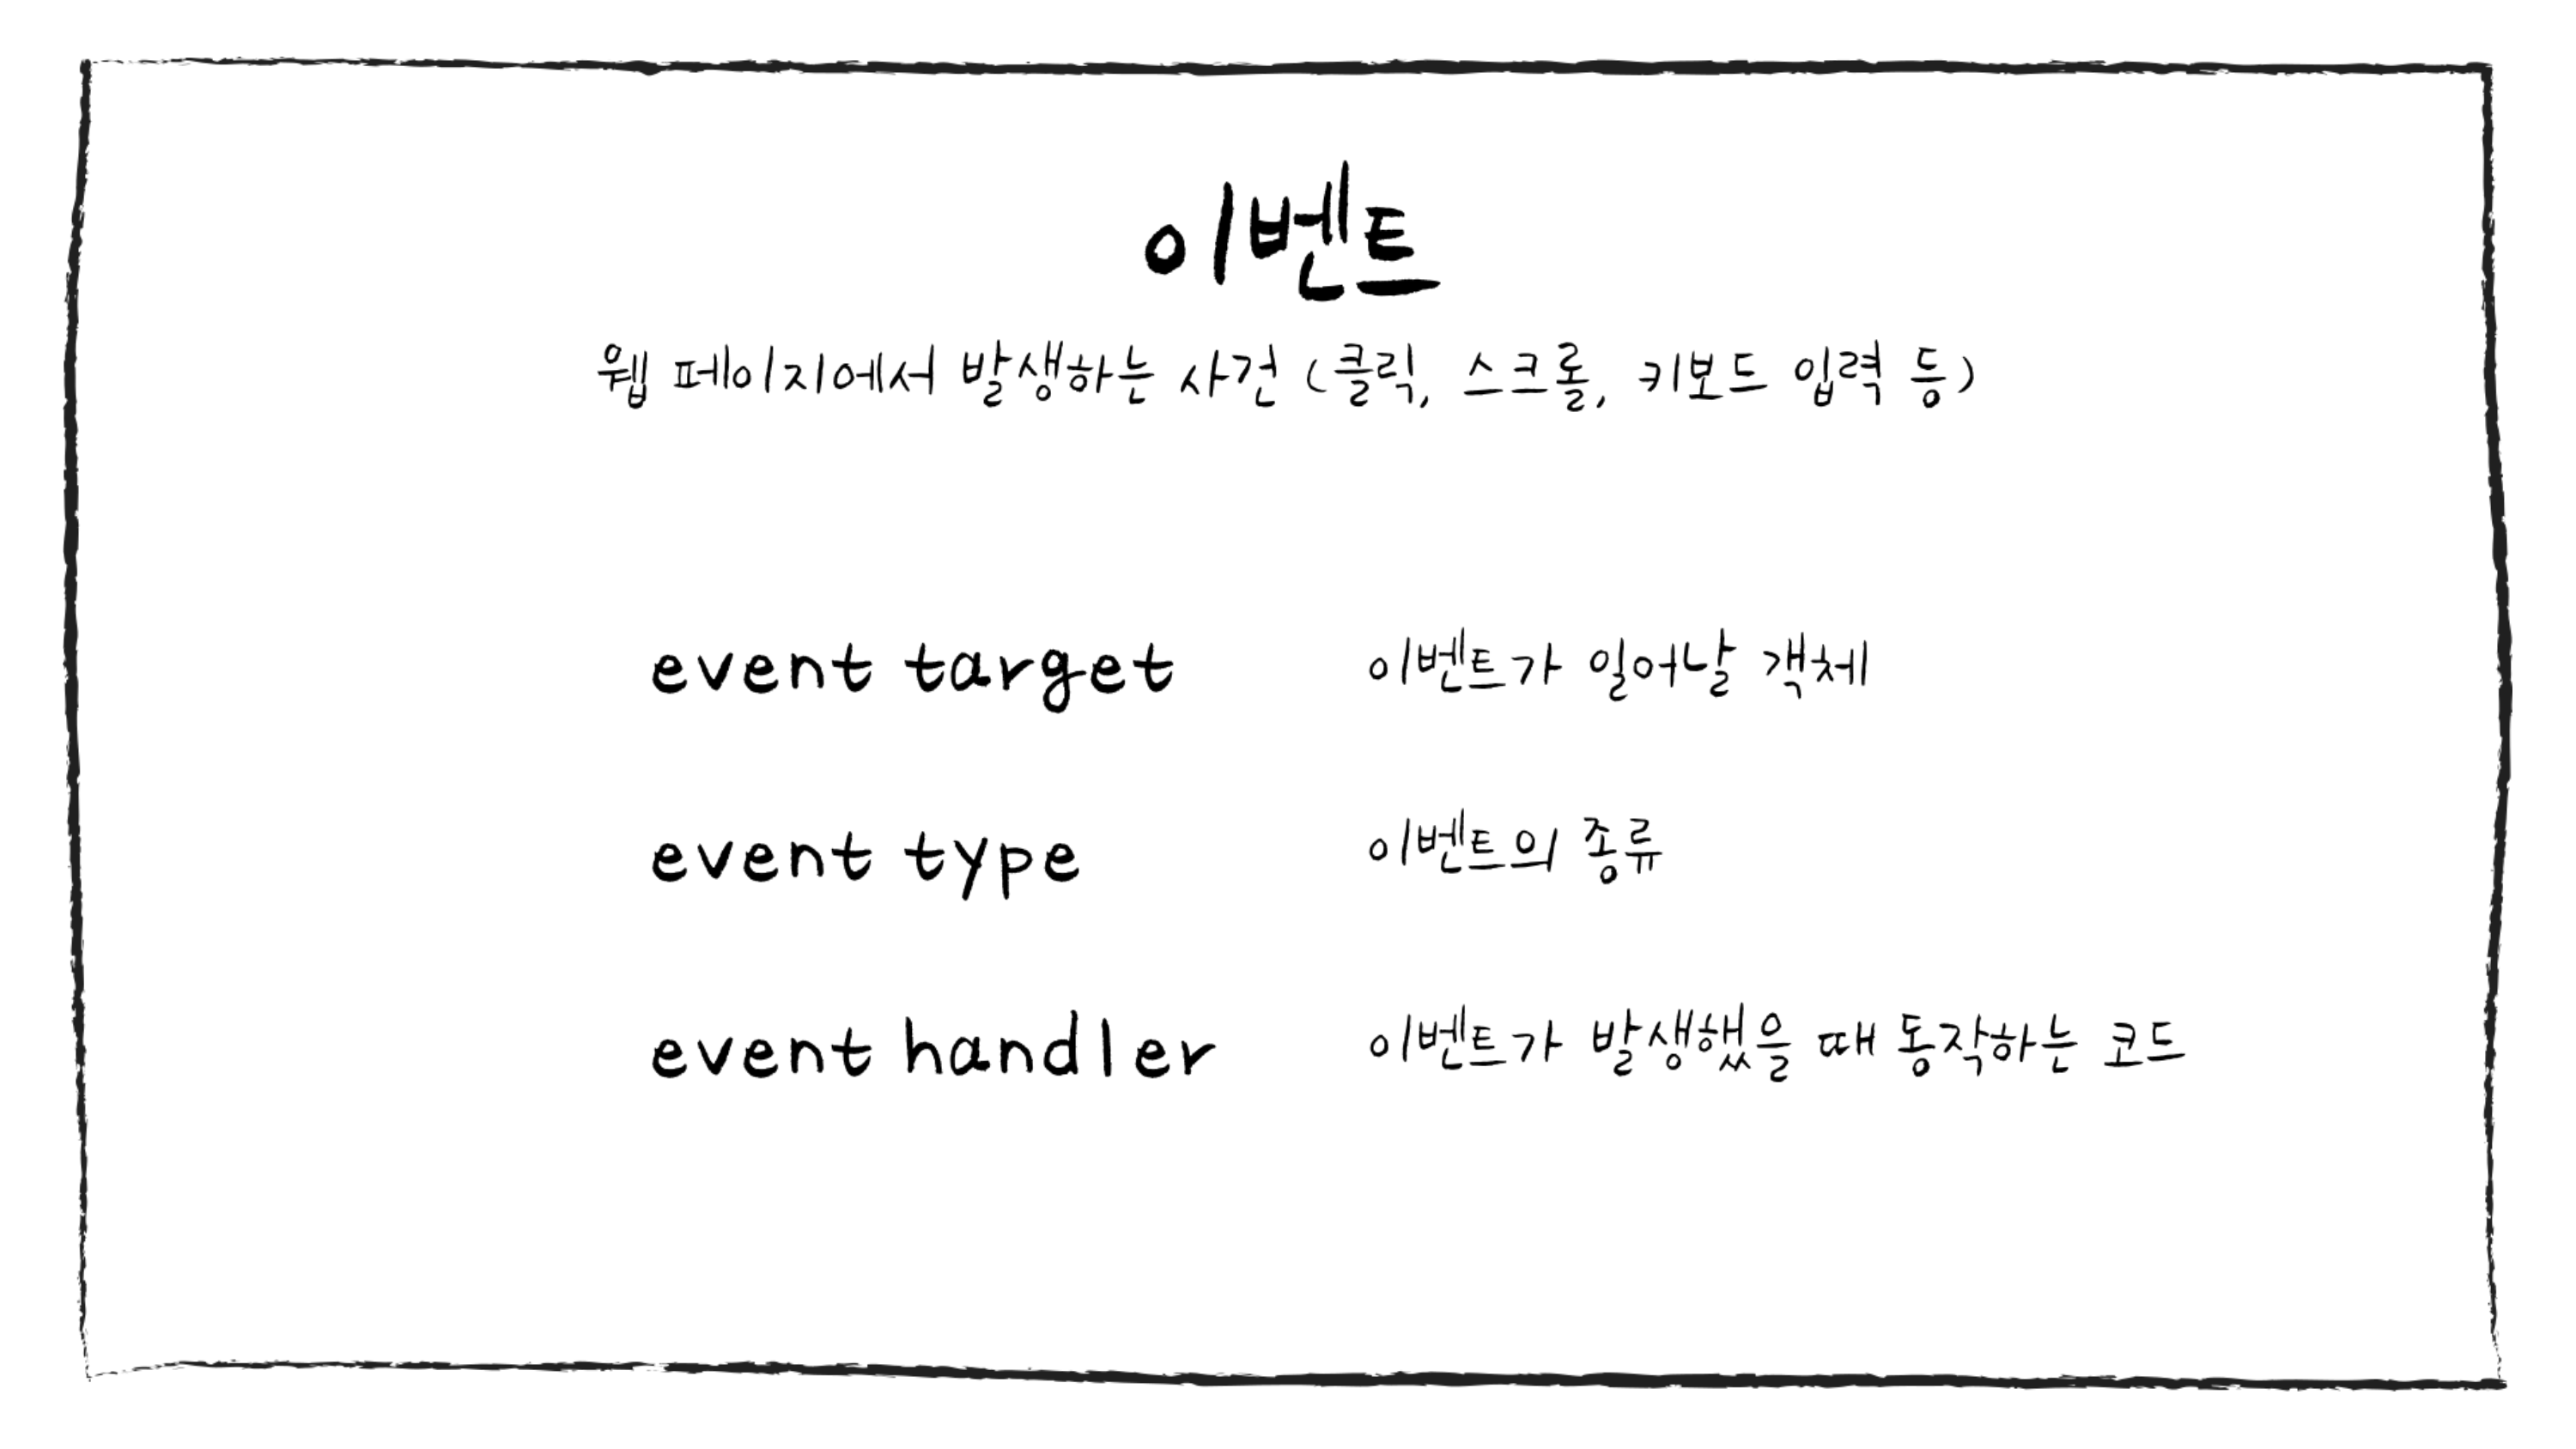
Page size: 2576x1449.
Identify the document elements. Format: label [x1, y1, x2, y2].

text_box [63, 56, 2513, 1392]
picture [63, 76, 2096, 492]
text_box [647, 597, 2218, 1111]
